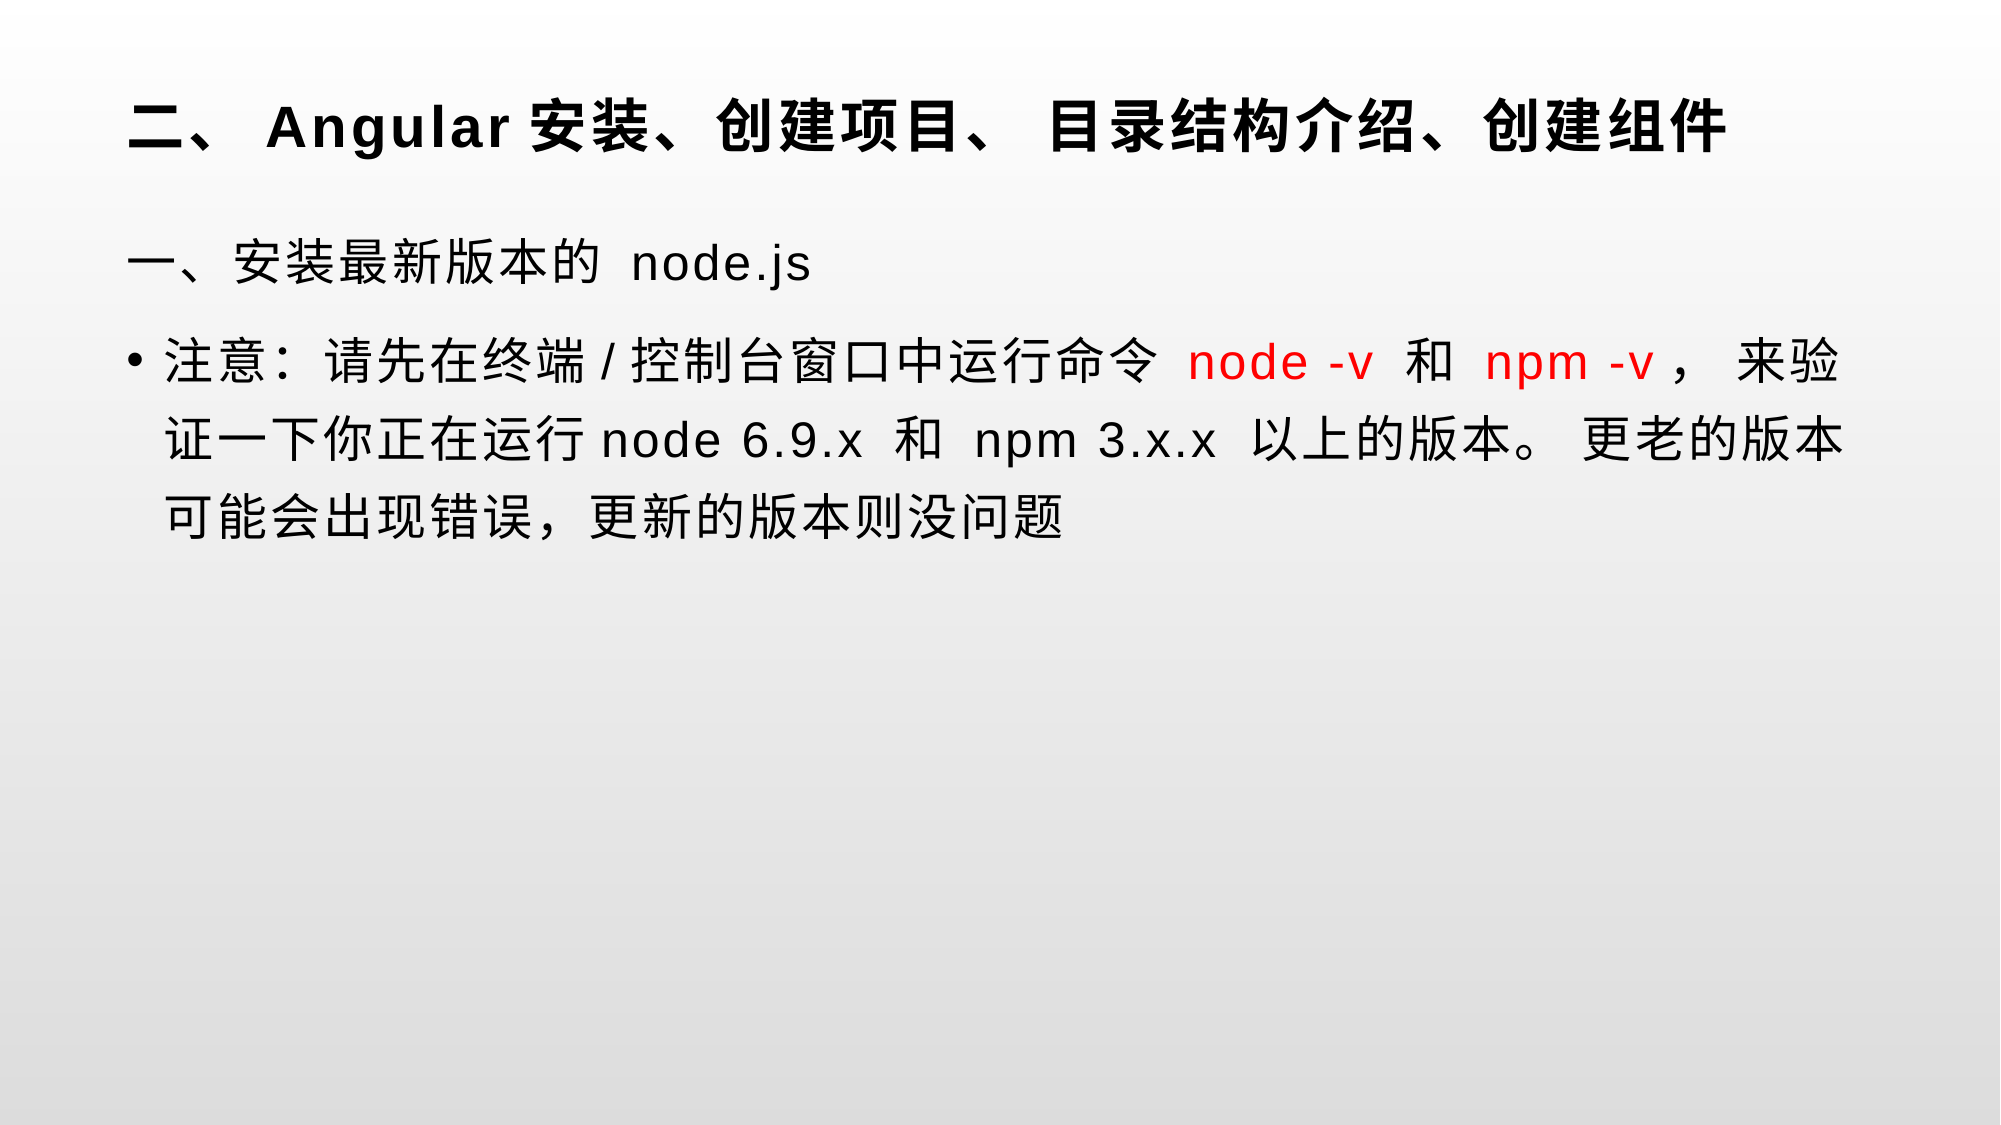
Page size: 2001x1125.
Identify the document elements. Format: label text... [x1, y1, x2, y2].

title 二、Angular安装、创建项目、 目录结构介绍、创建组件 [109, 70, 1891, 178]
list 一、安装最新版本的 node.js 注意：请先在终端/控制台窗口中运行命令 node -v 和 npm -v， 来验证一下你正在运行node 6.9.x 和 npm 3.x.x 以上的版本。 更老的版本可能会出现错误，更新的版本则没问题 [109, 212, 1891, 1040]
